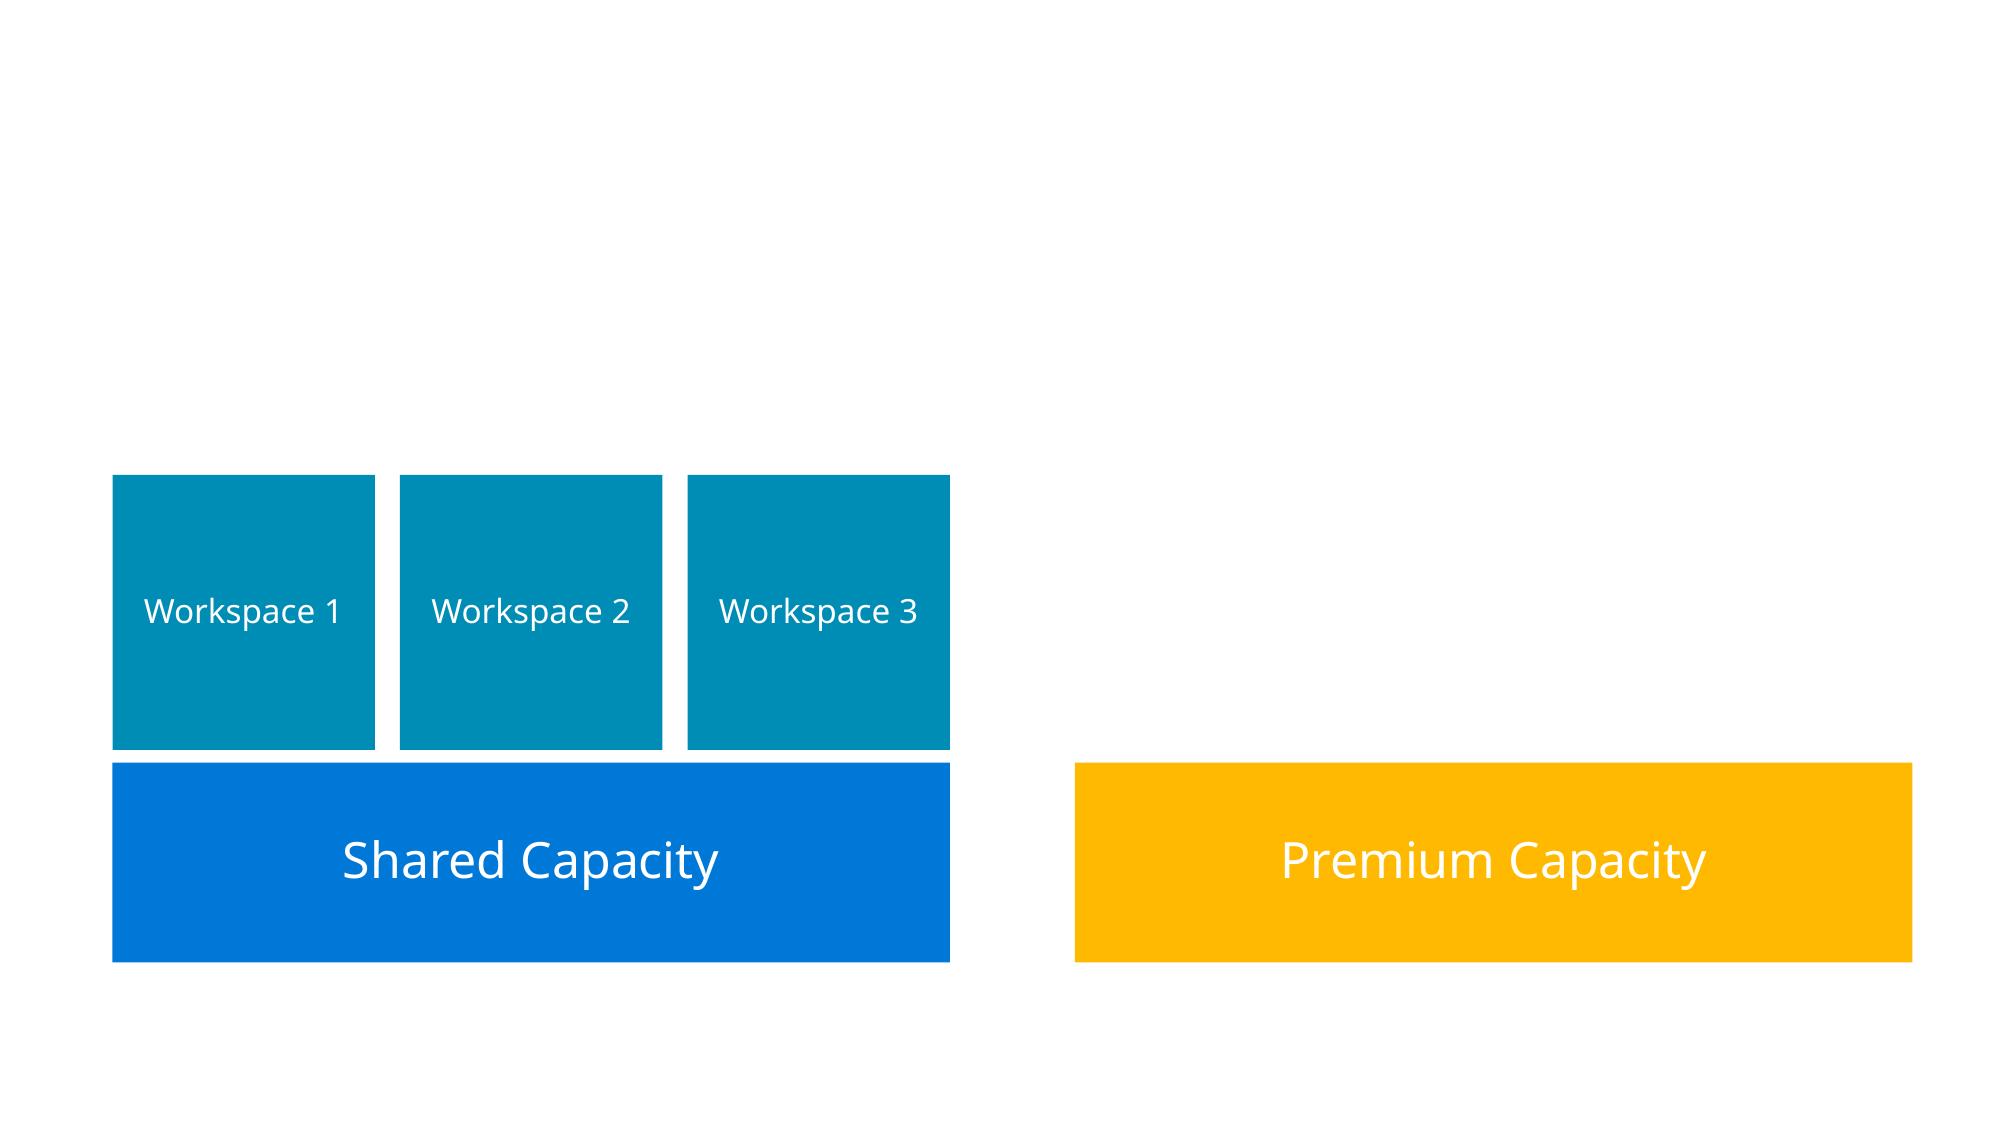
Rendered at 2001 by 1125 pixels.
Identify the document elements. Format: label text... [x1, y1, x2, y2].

text_box Workspace 2 [399, 474, 663, 751]
text_box Shared Capacity [112, 762, 950, 963]
text_box Workspace 1 [112, 474, 376, 751]
text_box Workspace 3 [687, 474, 951, 751]
text_box Premium Capacity [1074, 762, 1913, 963]
